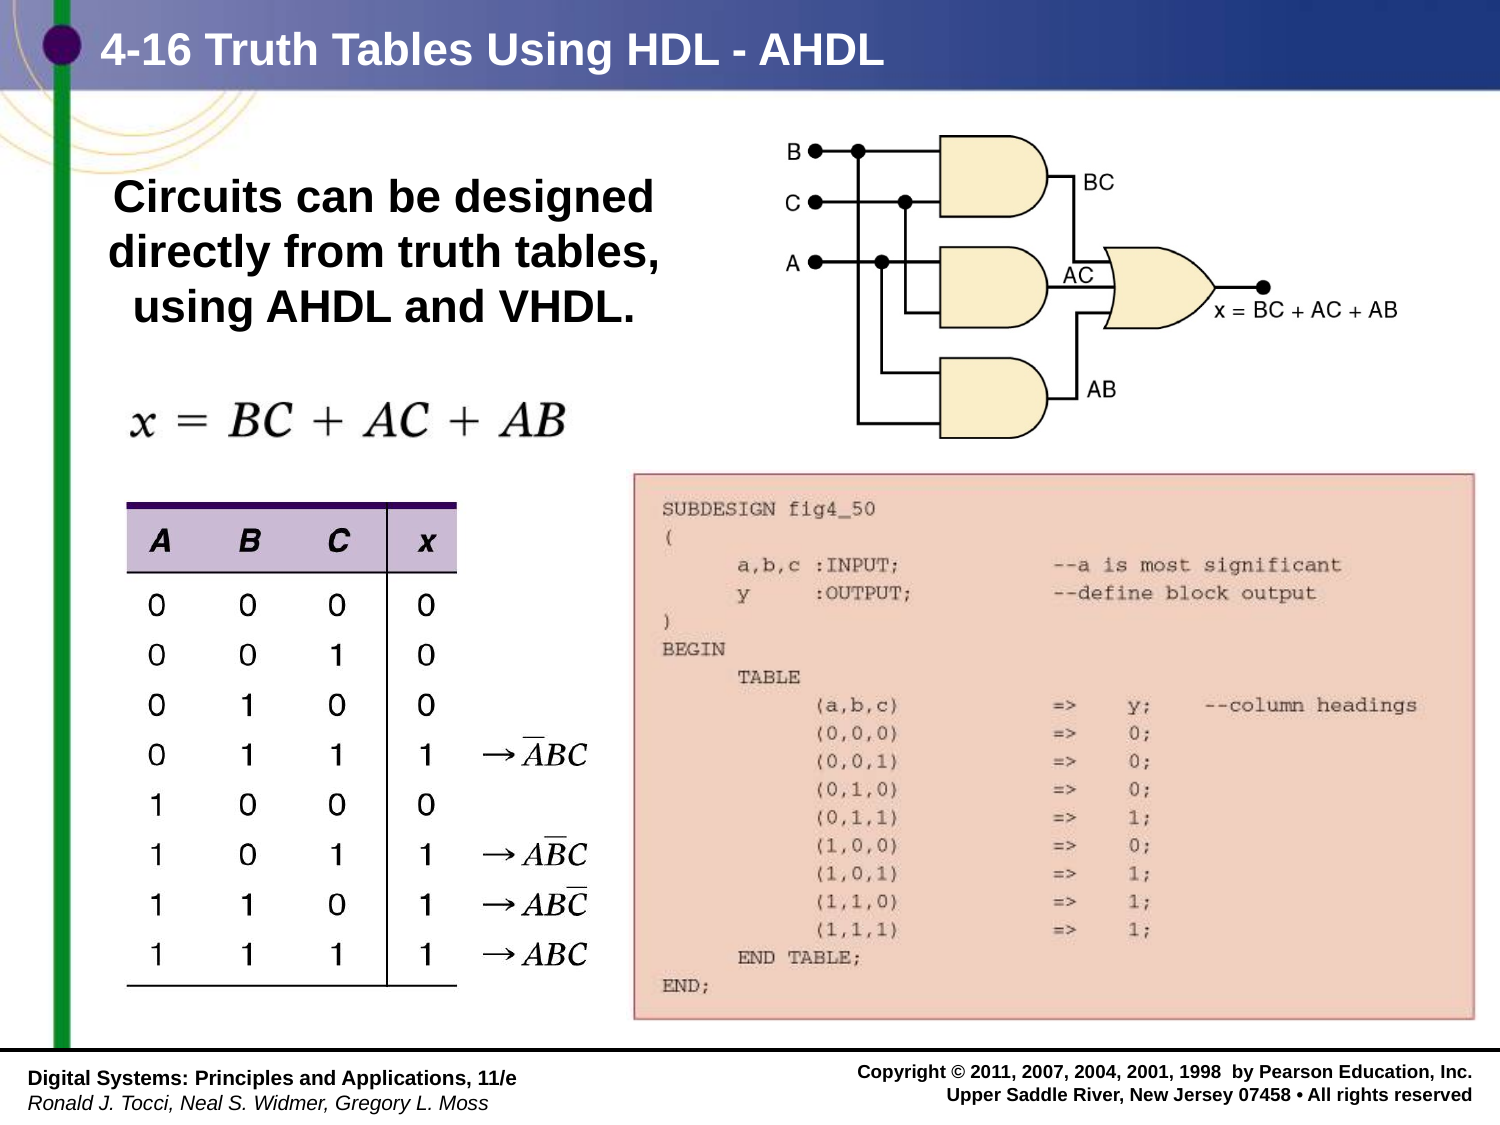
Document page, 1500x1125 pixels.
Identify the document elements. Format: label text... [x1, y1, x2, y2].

text_box Digital Systems: Principles and Applications, 11/e Ronald J. Tocci, Neal S. Widmer, Gregory L. Moss [12, 1046, 575, 1122]
picture [0, 0, 1500, 1048]
title 4-16 Truth Tables Using HDL - AHDL [85, 11, 1481, 112]
list Circuits can be designed directly from truth tables, using AHDL and VHDL. [88, 159, 680, 318]
